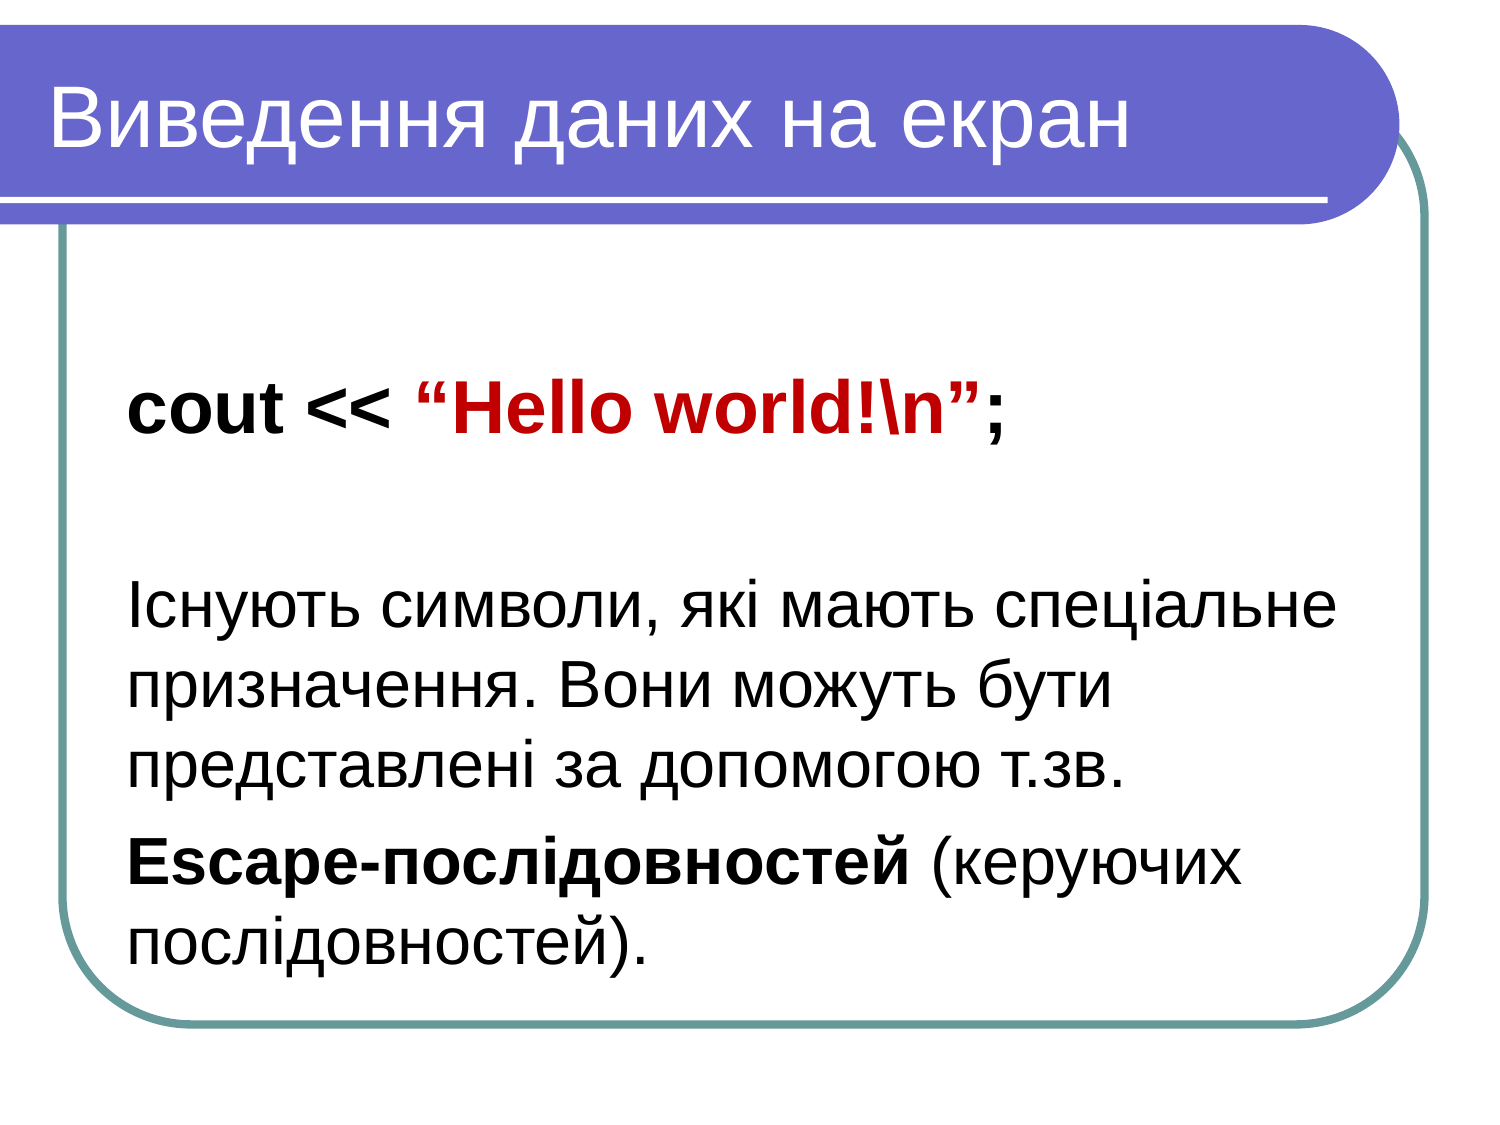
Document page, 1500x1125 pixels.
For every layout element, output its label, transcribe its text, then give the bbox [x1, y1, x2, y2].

text_box Виведення даних на екран [32, 37, 1347, 188]
text_box cout << “Hello world!\n”; Існують символи, які мають спеціальне призначення. Вони можуть бути представлені за допомогою т.зв. Escape-послідовностей (керуючих послідовностей). [111, 231, 1412, 957]
